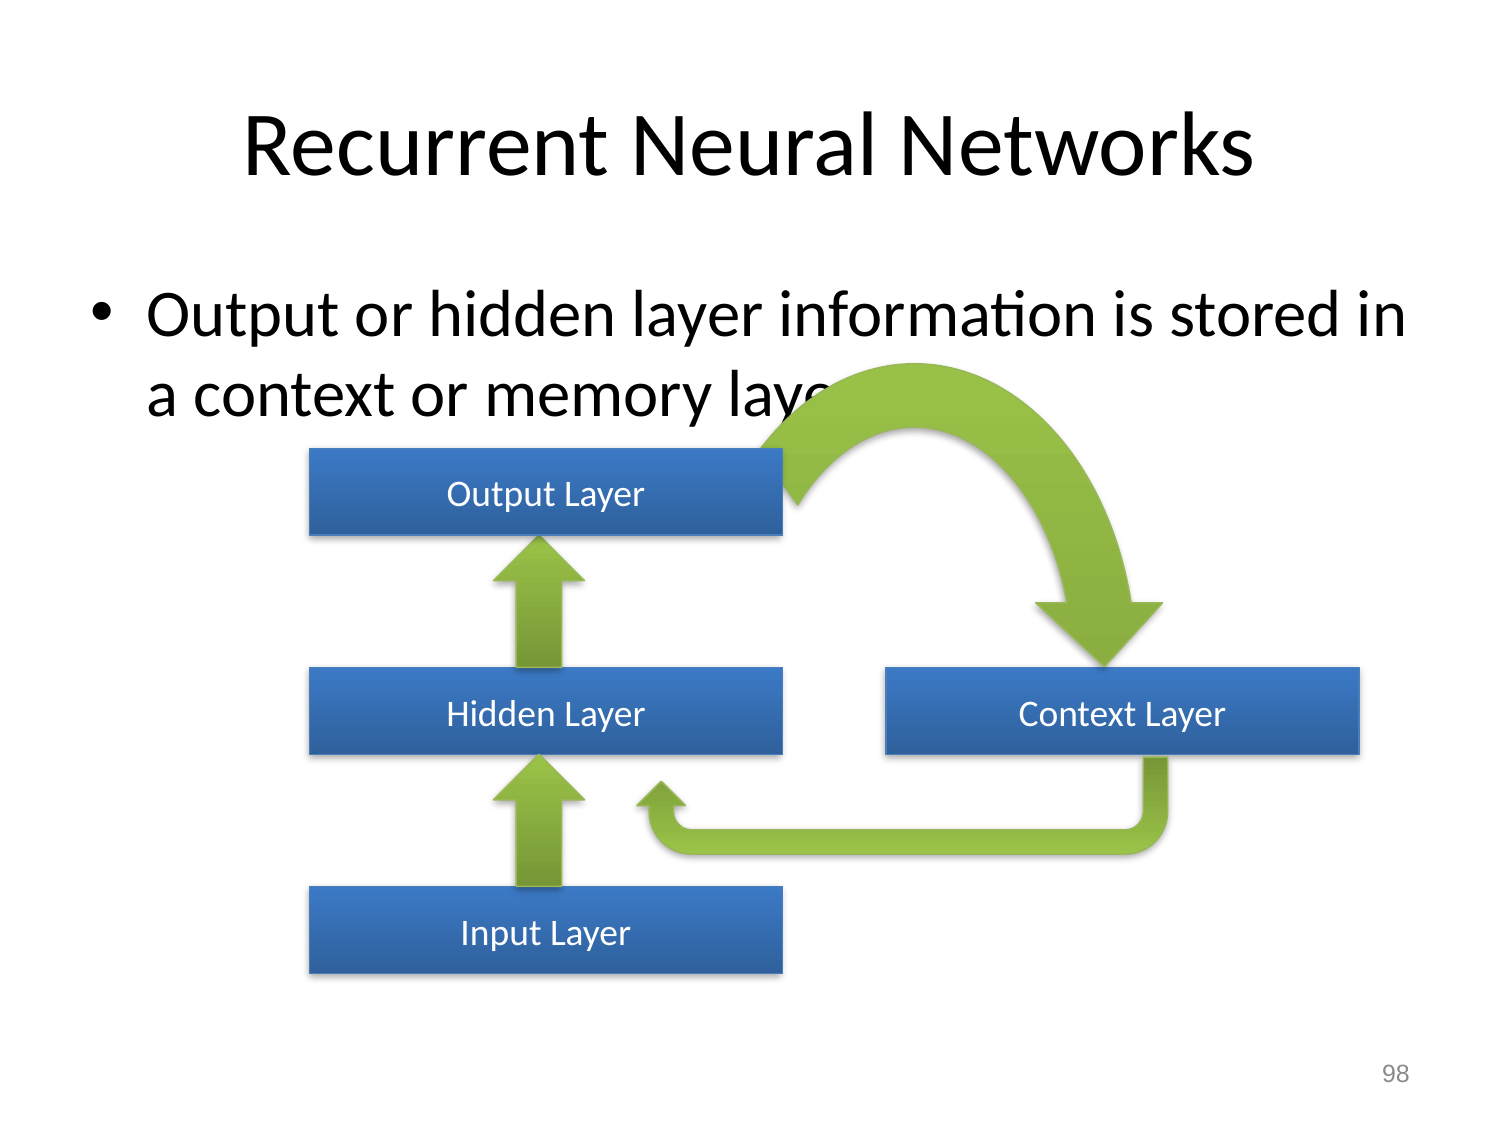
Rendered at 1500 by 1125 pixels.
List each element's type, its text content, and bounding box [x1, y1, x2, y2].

text_box Output Layer [309, 448, 783, 536]
text_box [761, 363, 1164, 668]
slide_number 98 [1074, 1042, 1425, 1103]
text_box Context Layer [885, 667, 1360, 755]
title Recurrent Neural Networks [75, 45, 1425, 233]
text_box Hidden Layer [309, 667, 783, 755]
list Output or hidden layer information is stored in a context or memory layer. [75, 262, 1425, 453]
text_box [636, 756, 1169, 855]
text_box Input Layer [309, 886, 783, 974]
text_box [492, 544, 586, 669]
text_box [492, 753, 586, 888]
